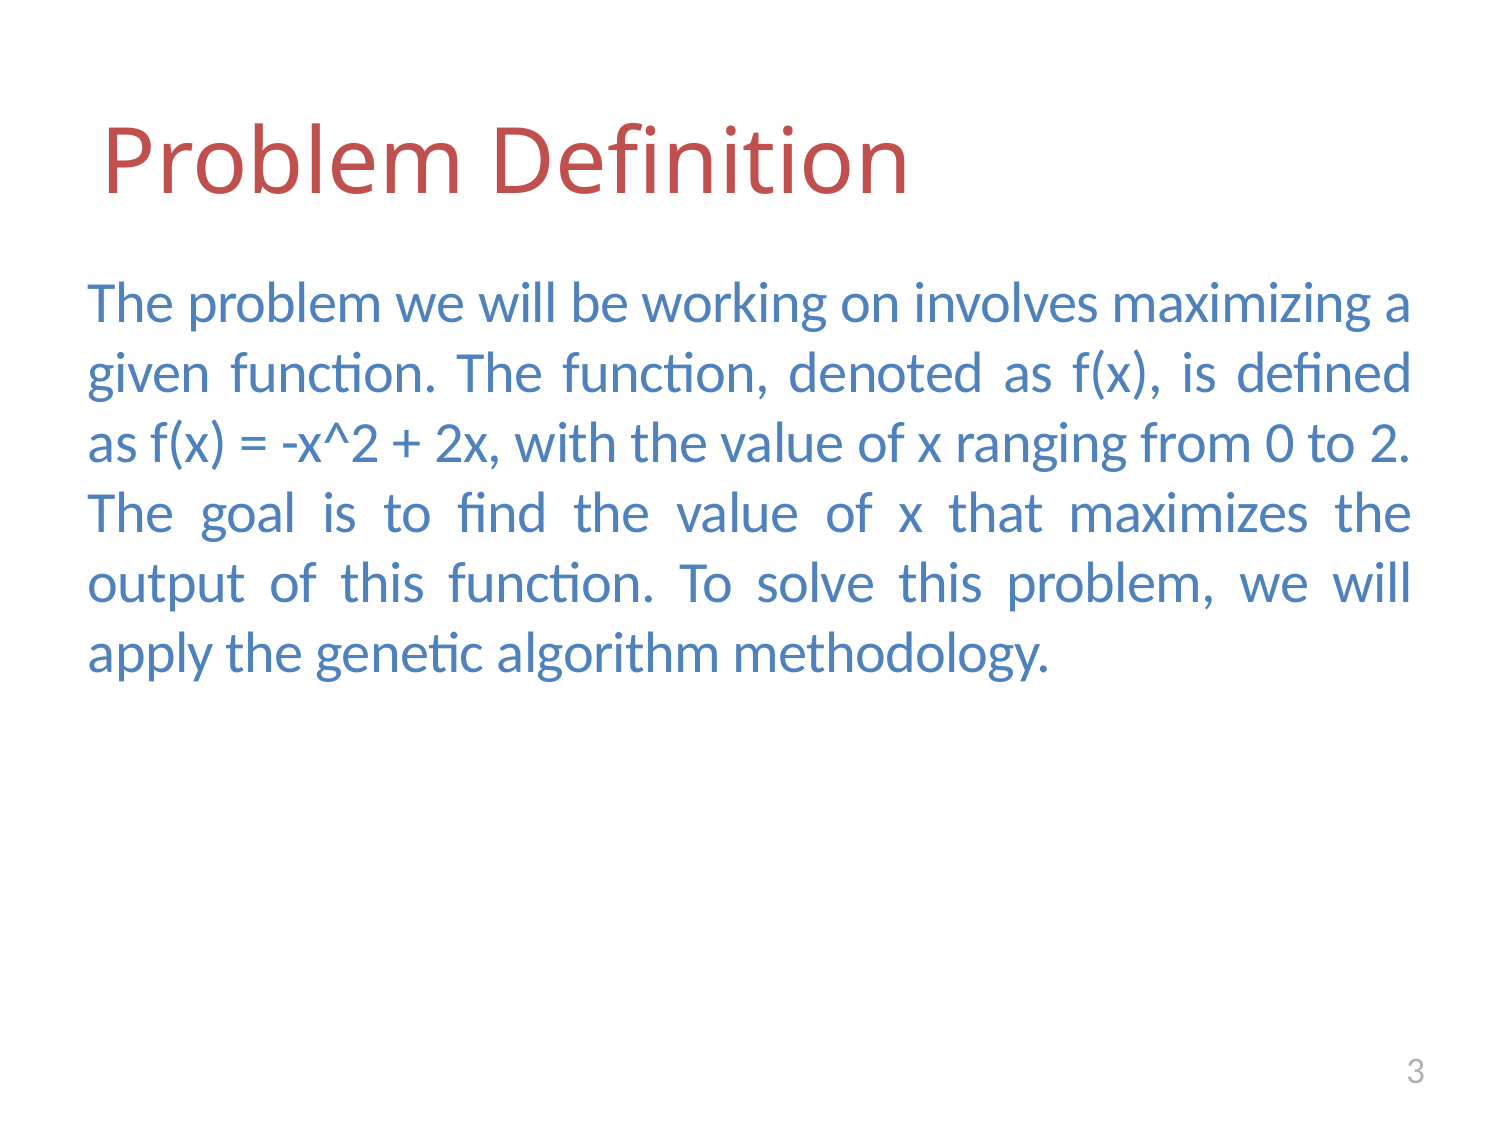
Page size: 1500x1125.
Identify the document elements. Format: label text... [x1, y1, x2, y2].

slide_number 3 [1080, 1046, 1425, 1103]
list The problem we will be working on involves maximizing a given function. The function, denoted as f(x), is defined as f(x) = -x^2 + 2x, with the value of x ranging from 0 to 2. The goal is to find the value of x that maximizes the output of this function. To solve this problem, we will apply the genetic algorithm methodology. [87, 264, 1413, 765]
title Problem Definition [100, 102, 1400, 264]
